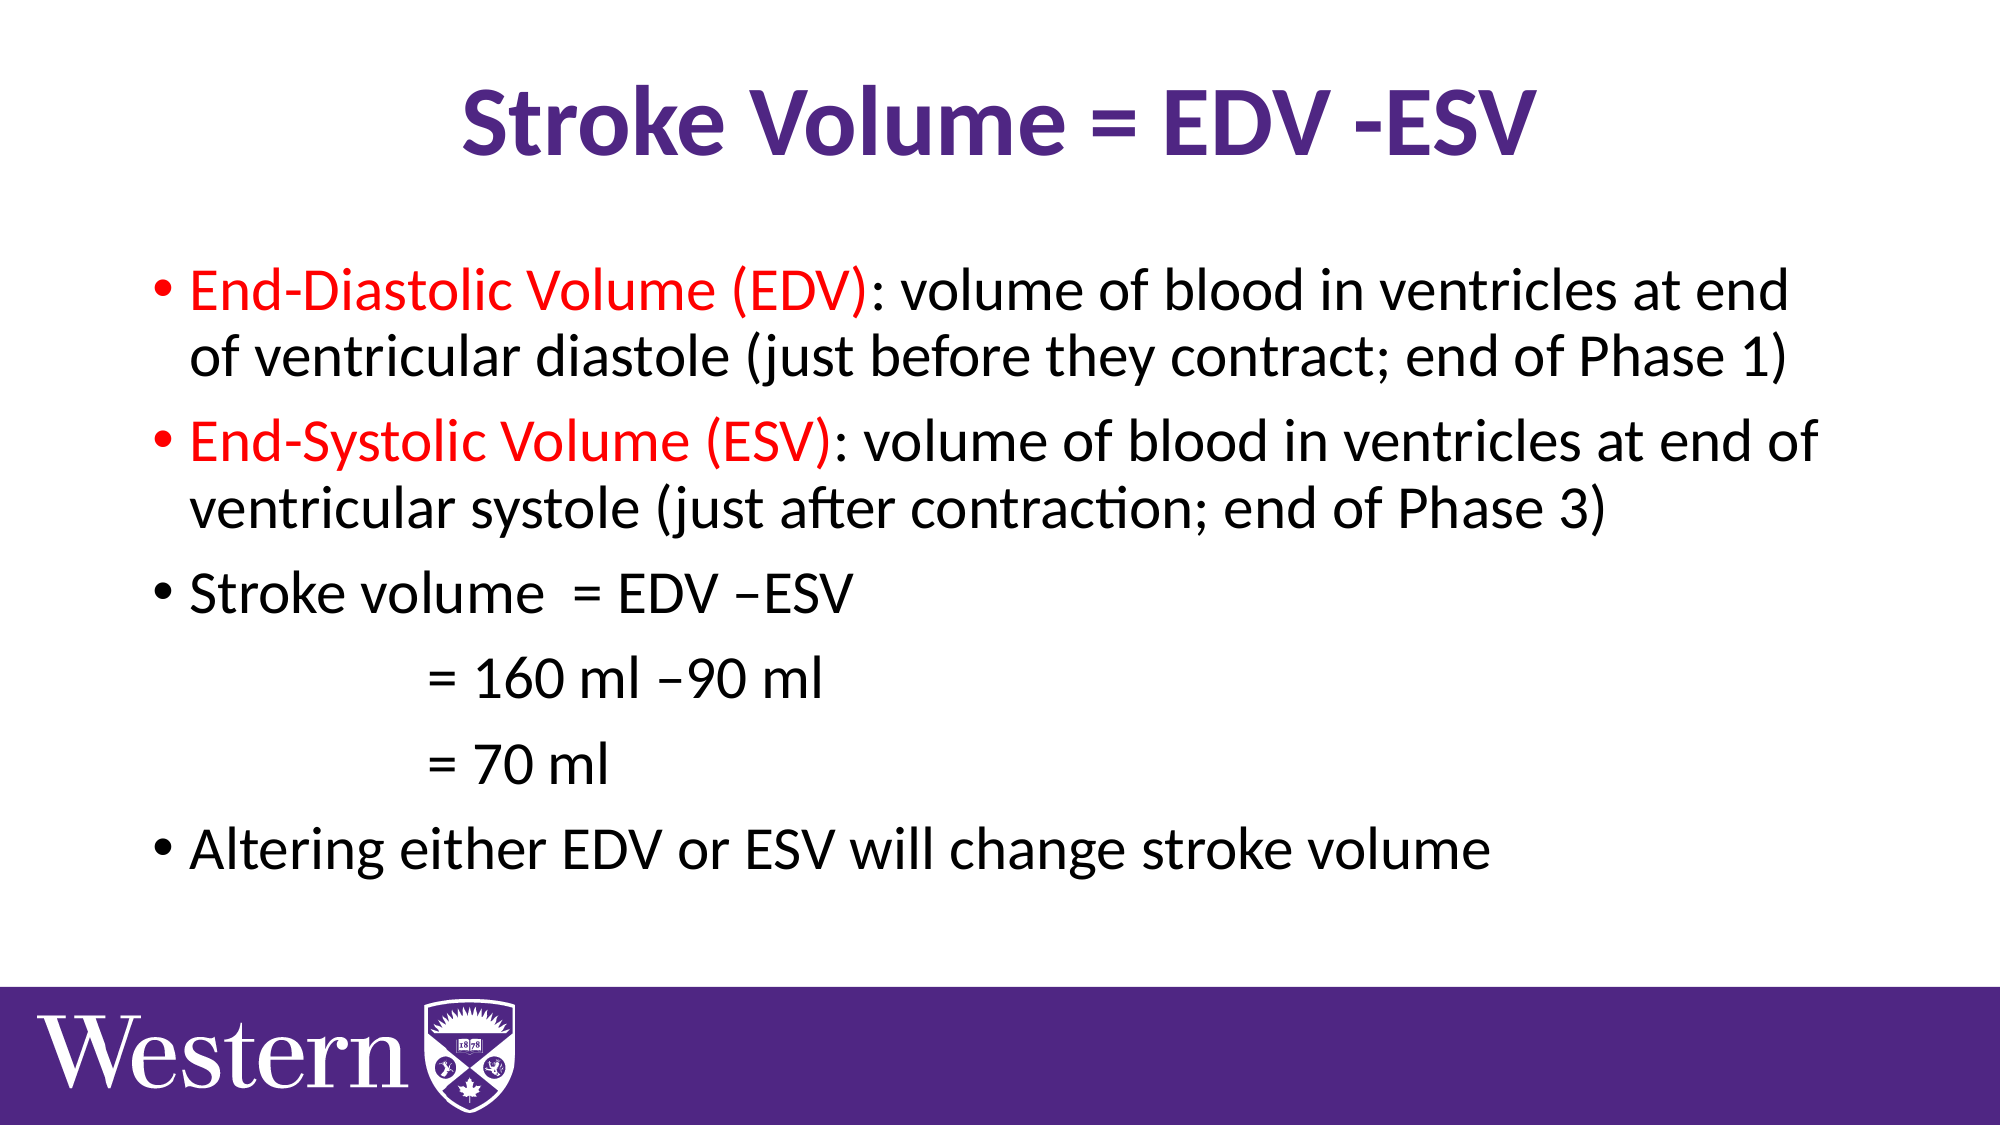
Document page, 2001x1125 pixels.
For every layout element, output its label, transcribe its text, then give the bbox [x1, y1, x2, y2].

list End-Diastolic Volume (EDV): volume of blood in ventricles at end of ventricular diastole (just before they contract; end of Phase 1) End-Systolic Volume (ESV): volume of blood in ventricles at end of ventricular systole (just after contraction; end of Phase 3) Stroke volume = EDV –ESV = 160 ml –90 ml = 70 ml Altering either EDV or ESV will change stroke volume [137, 249, 1863, 975]
text_box [0, 986, 2000, 1125]
picture [37, 999, 515, 1113]
title Stroke Volume = EDV -ESV [137, 32, 1863, 213]
